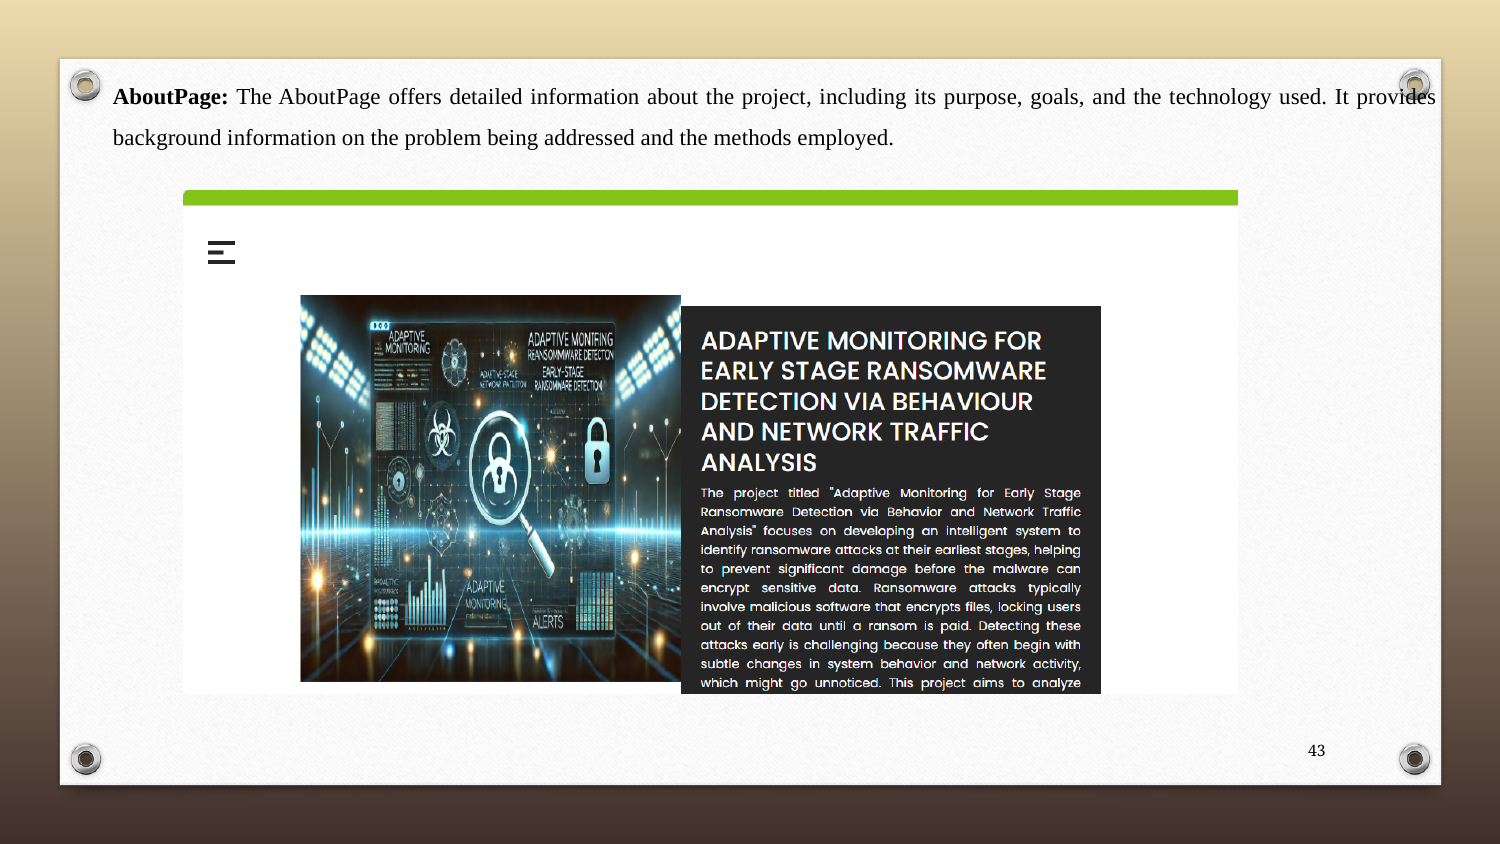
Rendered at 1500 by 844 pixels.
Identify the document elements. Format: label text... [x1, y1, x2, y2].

picture [0, 0, 1500, 844]
slide_number 43 [1273, 734, 1341, 769]
text_box AboutPage: The AboutPage offers detailed information about the project, including its purpose, goals, and the technology used. It provides background information on the problem being addressed and the methods employed. [60, 60, 1454, 158]
